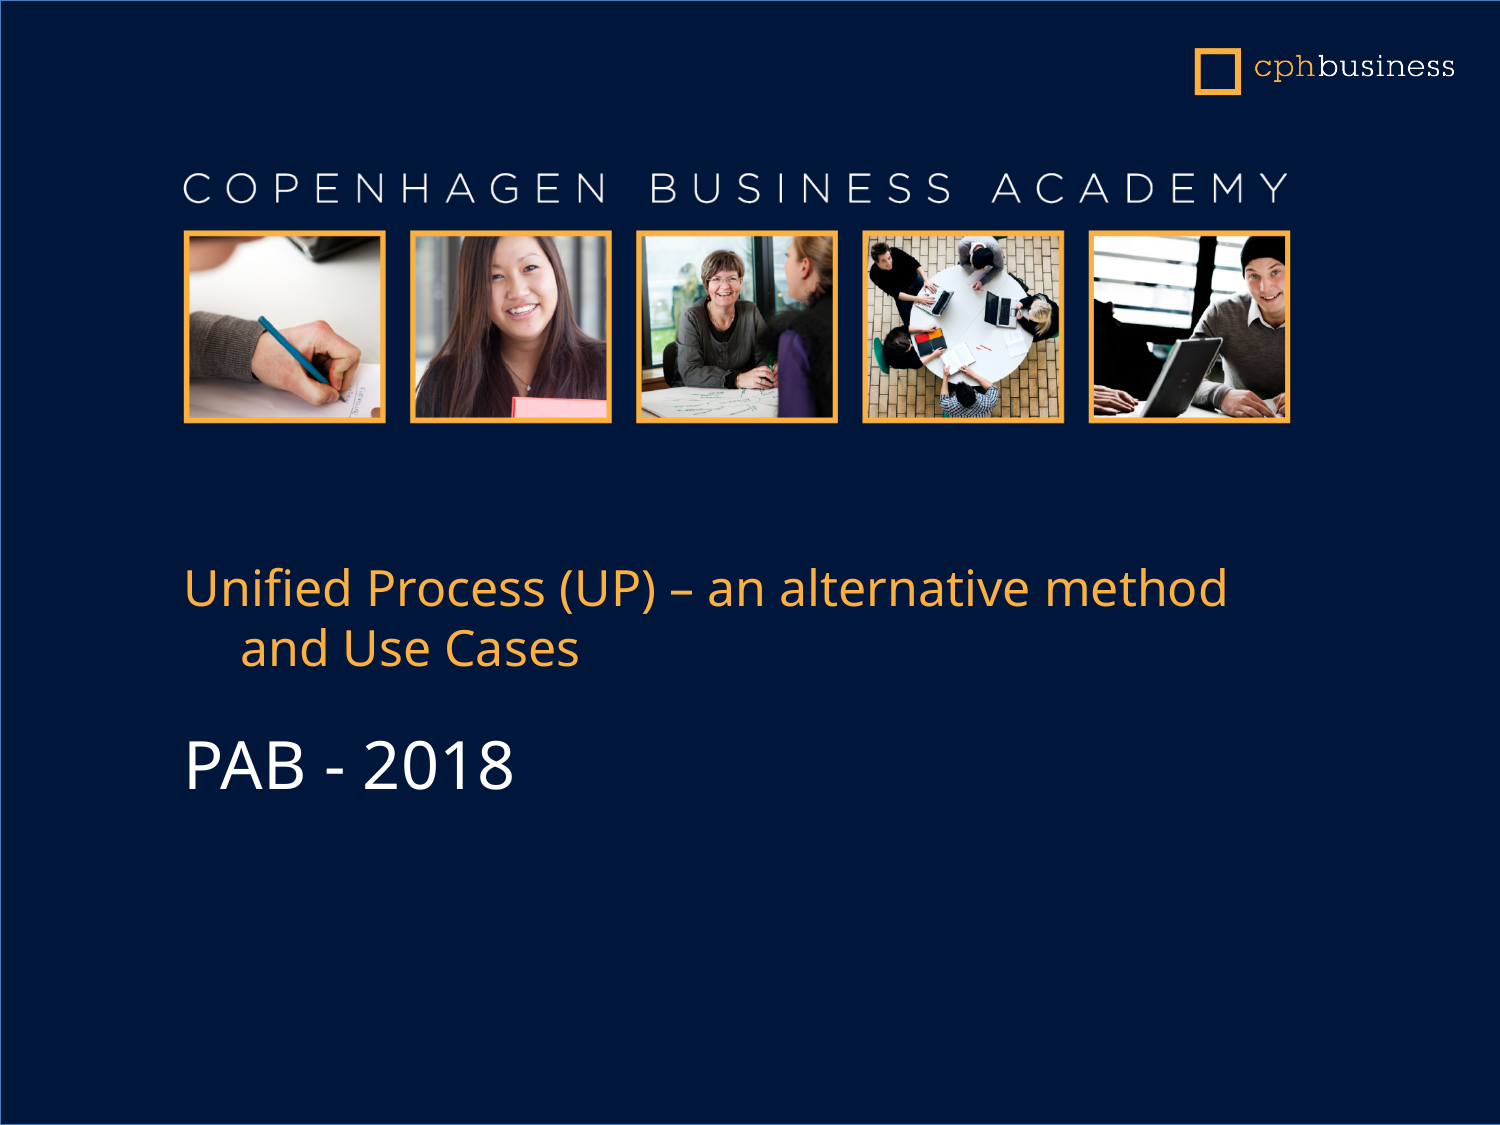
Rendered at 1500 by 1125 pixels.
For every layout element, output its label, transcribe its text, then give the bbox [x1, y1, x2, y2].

picture [183, 173, 1438, 500]
list PAB - 2018 [170, 716, 1289, 1014]
list Unified Process (UP) – an alternative method and Use Cases [170, 549, 1287, 668]
picture [1147, 1, 1500, 142]
